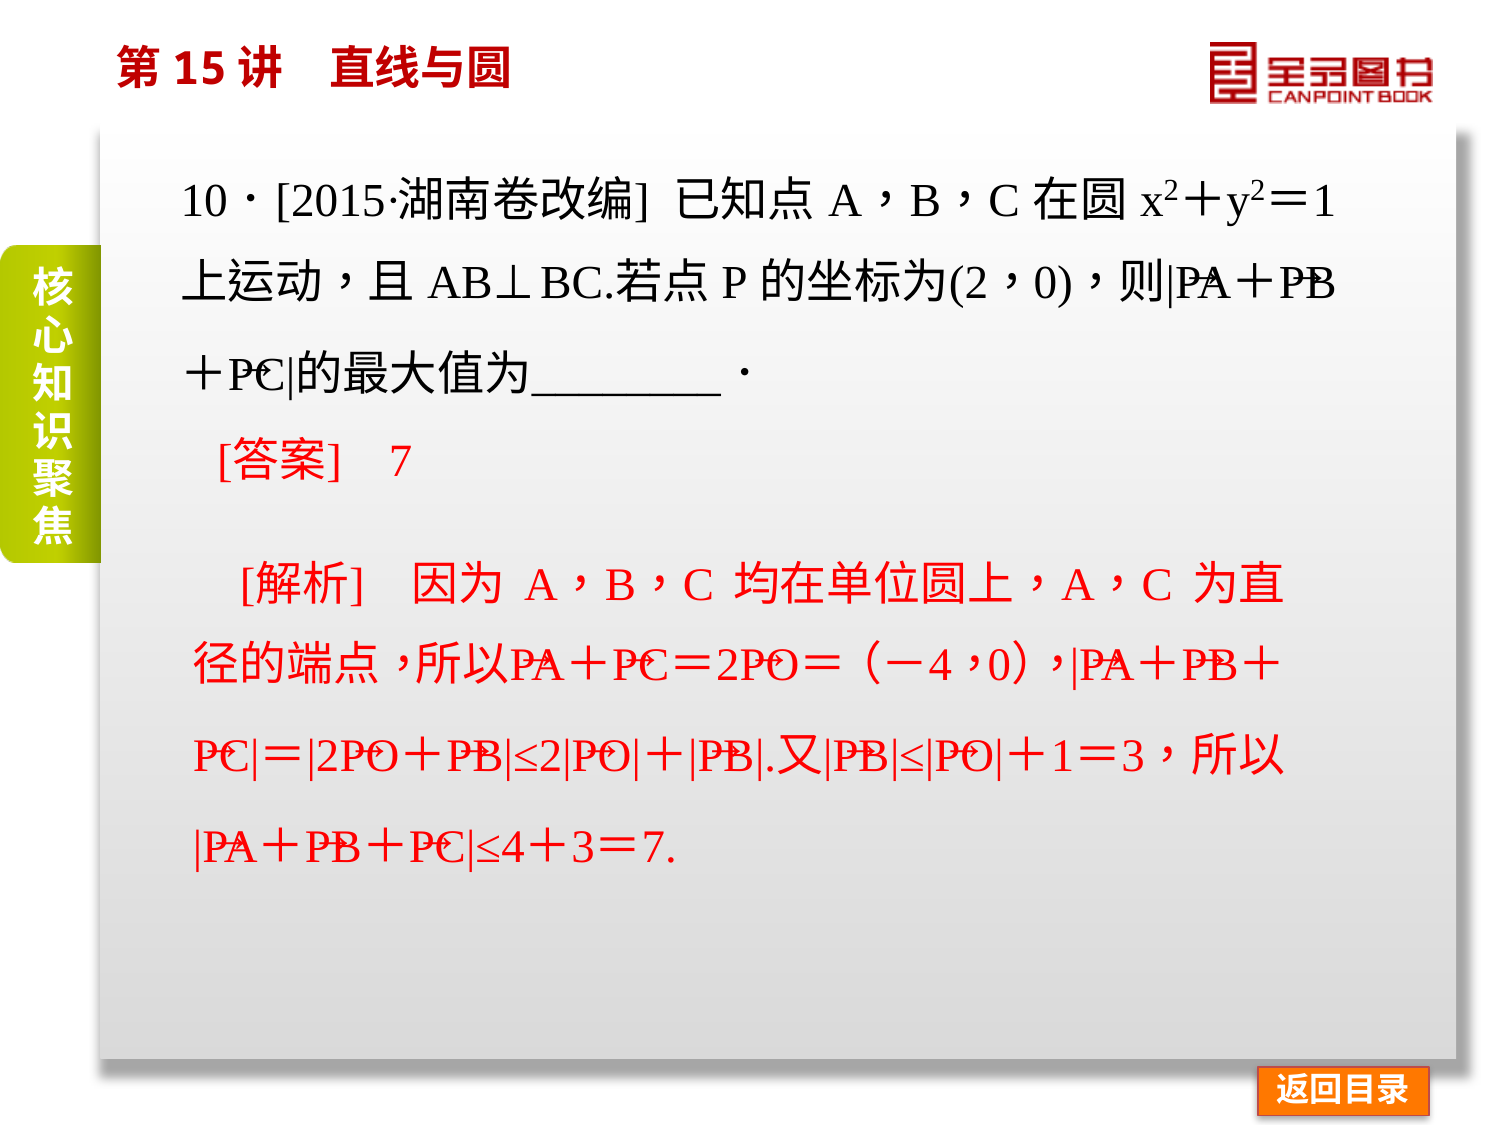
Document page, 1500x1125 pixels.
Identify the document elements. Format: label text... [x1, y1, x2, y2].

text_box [169, 429, 1264, 550]
picture [0, 245, 101, 563]
text_box 返回目录 [1257, 1066, 1430, 1116]
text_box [192, 553, 1286, 1009]
title 第15讲 直线与圆 [100, 27, 1199, 106]
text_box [180, 168, 1337, 908]
picture [1210, 42, 1433, 104]
